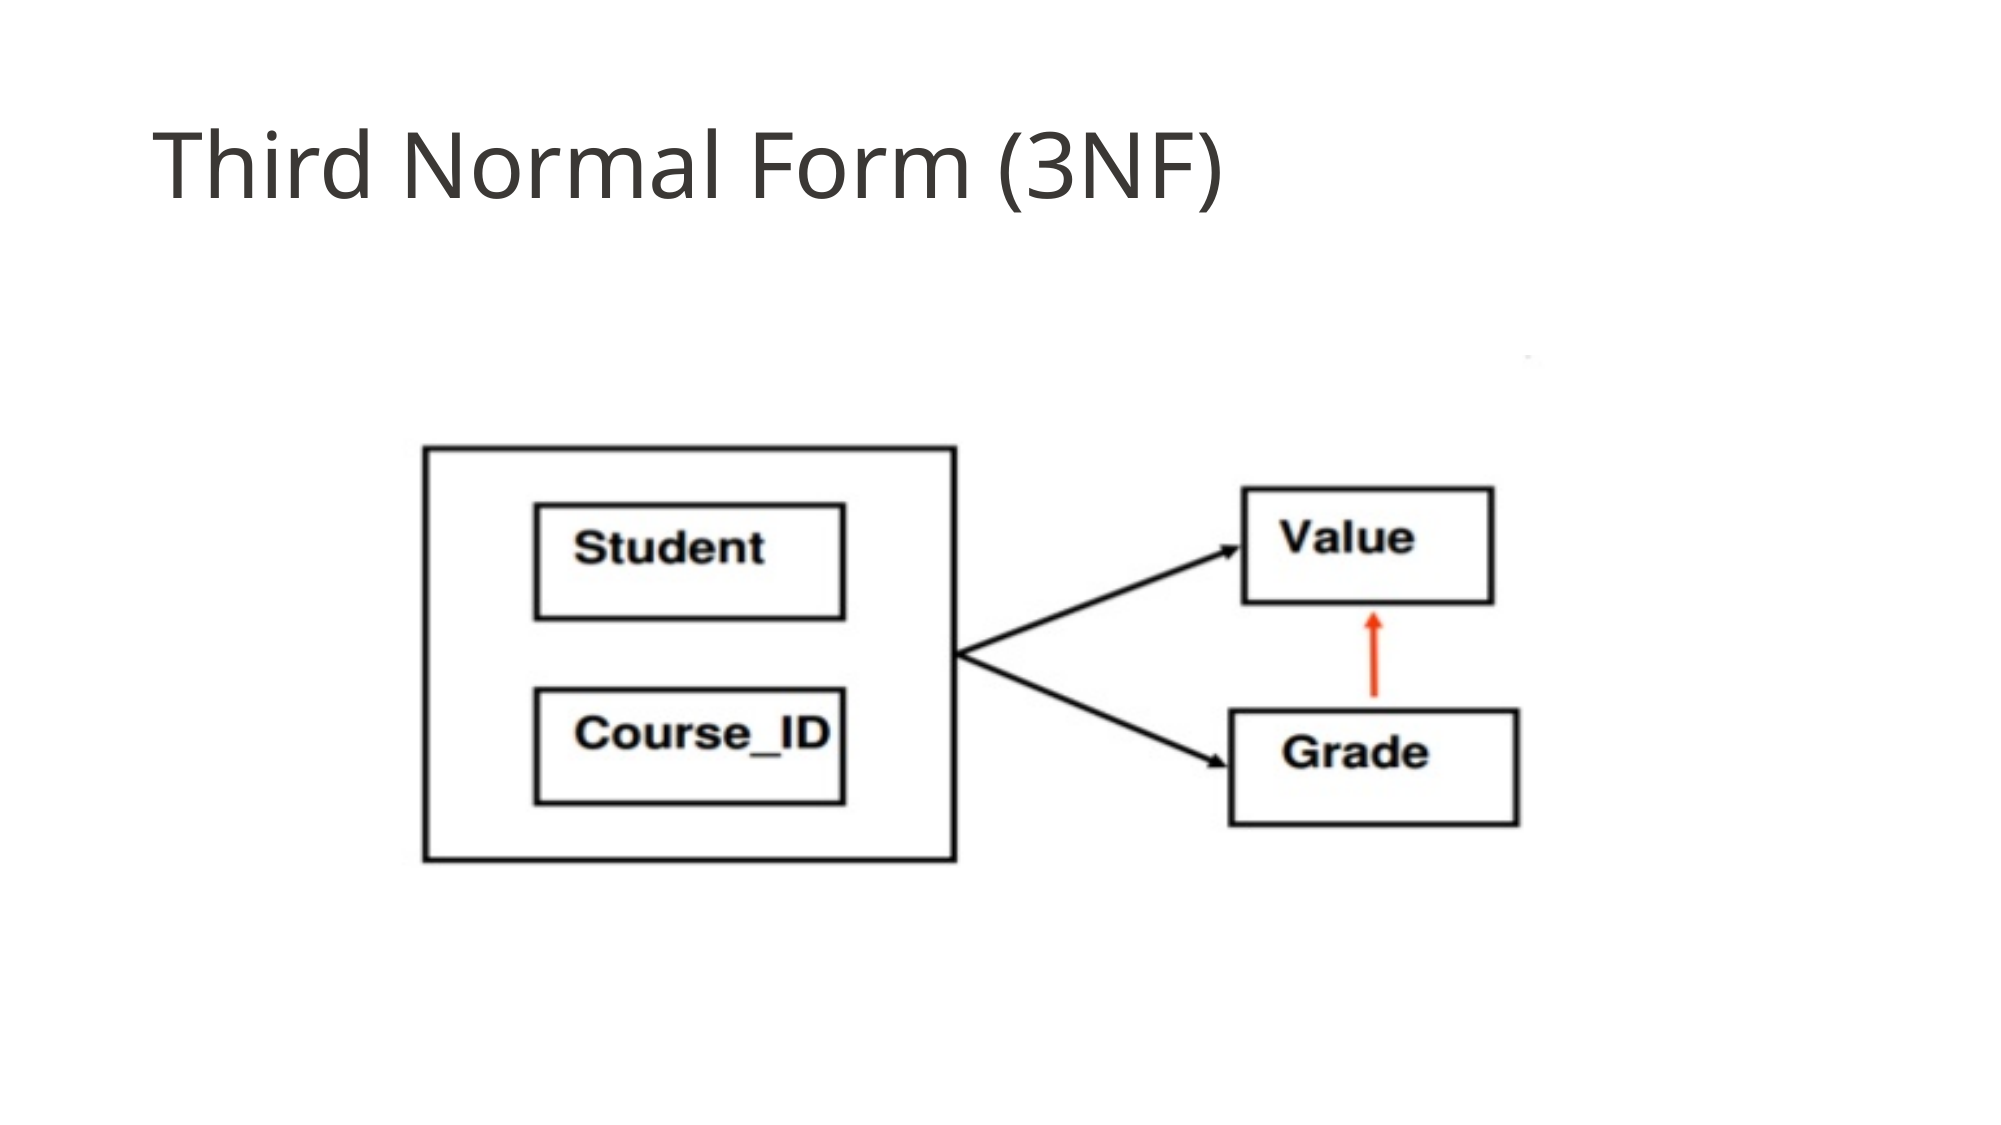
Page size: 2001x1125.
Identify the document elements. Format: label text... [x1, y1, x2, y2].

picture [382, 355, 1555, 946]
title Third Normal Form (3NF) [137, 59, 1863, 278]
